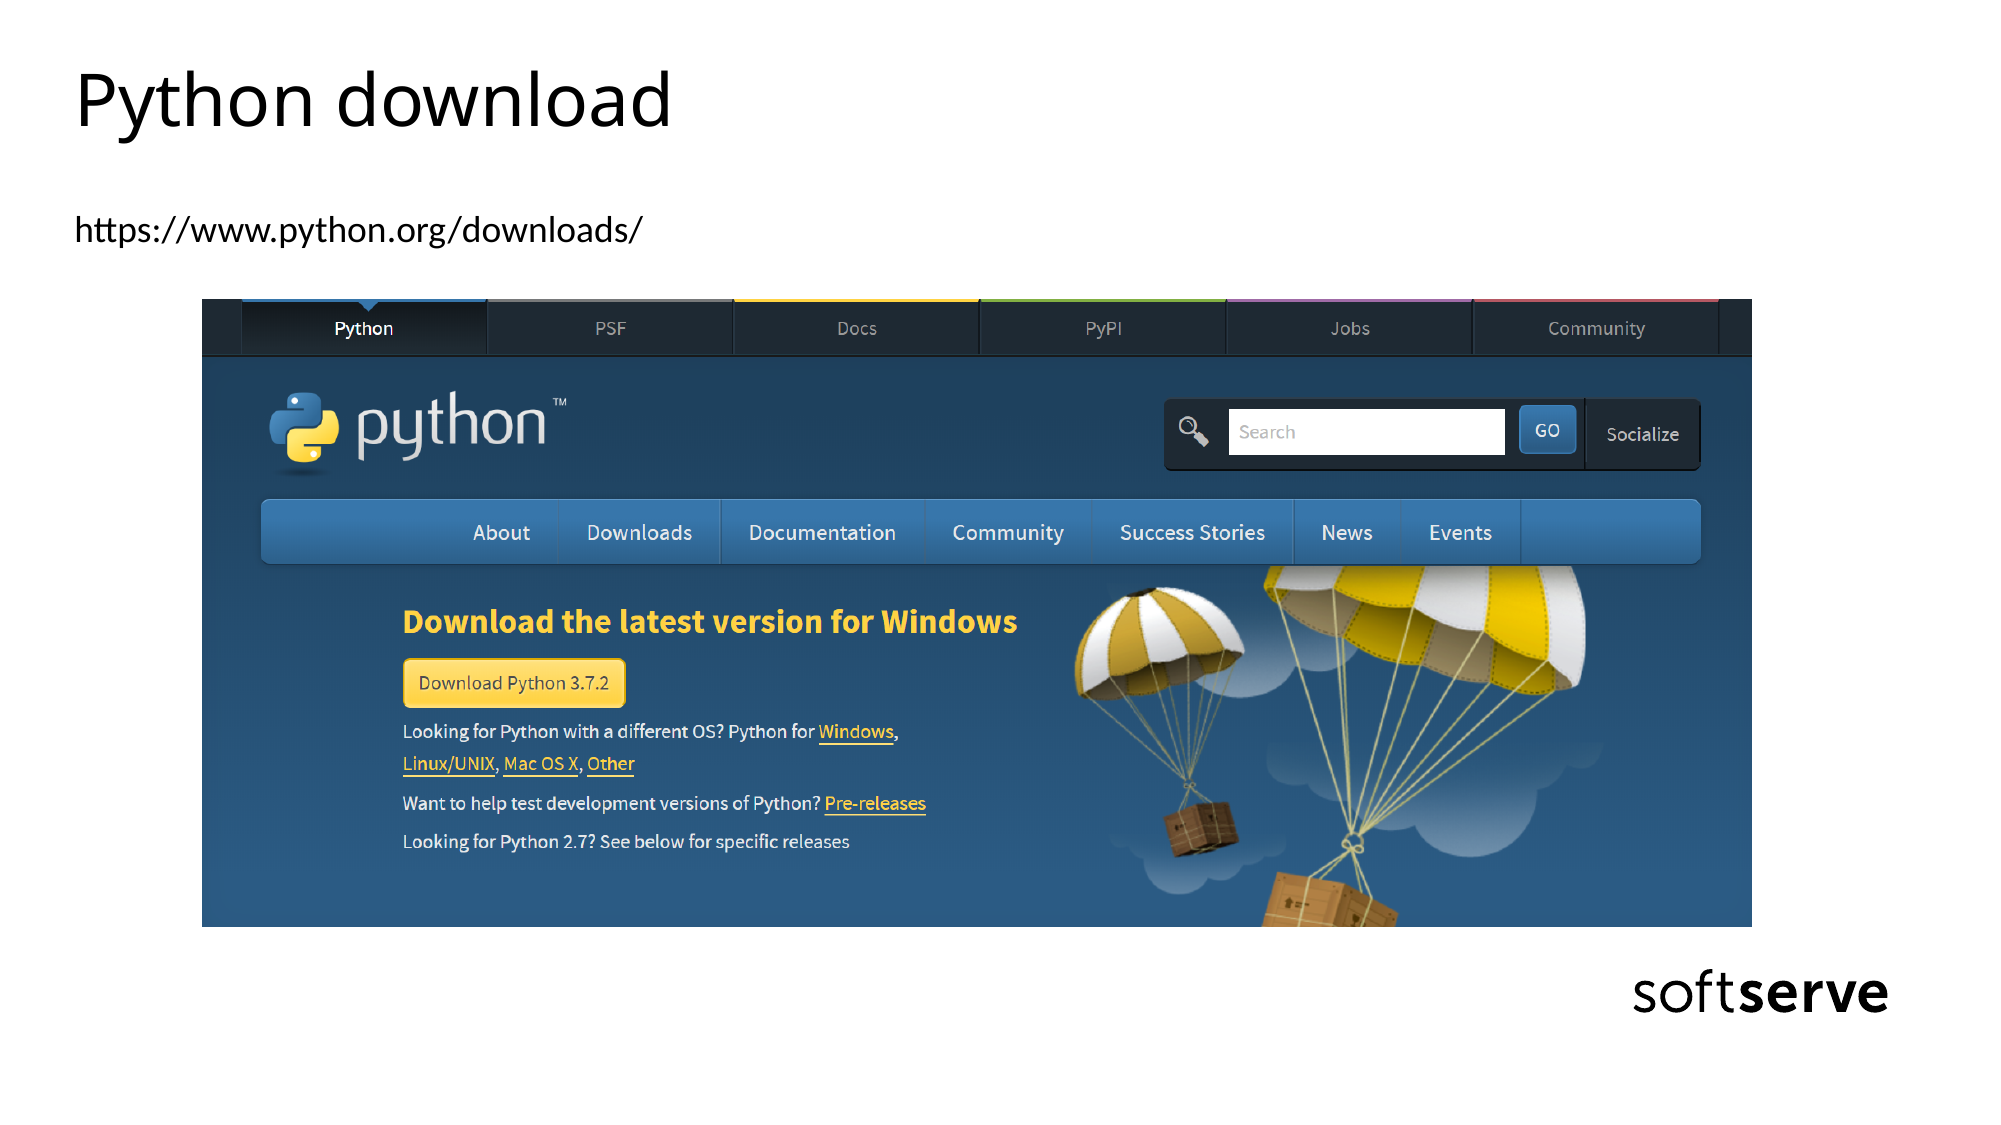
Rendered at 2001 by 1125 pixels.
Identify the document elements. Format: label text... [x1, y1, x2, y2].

picture [202, 299, 1752, 927]
list https://www.python.org/downloads/ [59, 202, 1946, 947]
title Python download [59, 56, 1957, 143]
